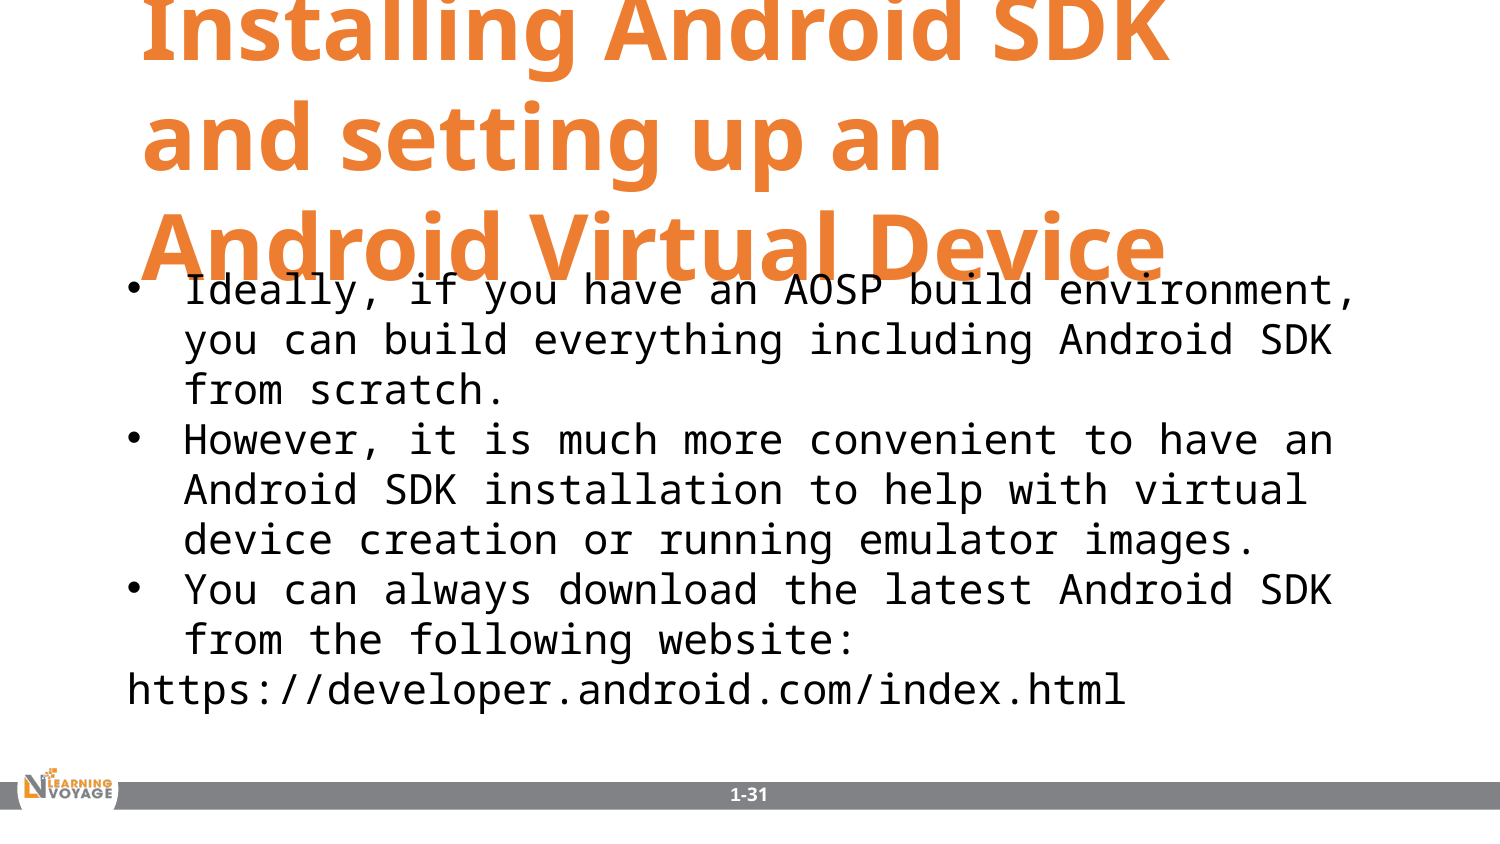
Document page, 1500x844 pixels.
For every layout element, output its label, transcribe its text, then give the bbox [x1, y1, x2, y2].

text_box Ideally, if you have an AOSP build environment, you can build everything including Android SDK from scratch. However, it is much more convenient to have an Android SDK installation to help with virtual device creation or running emulator images. You can always download the latest Android SDK from the following website: https://developer.android.com/index.html [126, 260, 1373, 763]
picture [0, 706, 144, 844]
text_box Installing Android SDK and setting up an Android Virtual Device [126, 75, 1231, 192]
slide_number 1-31 [692, 770, 784, 821]
